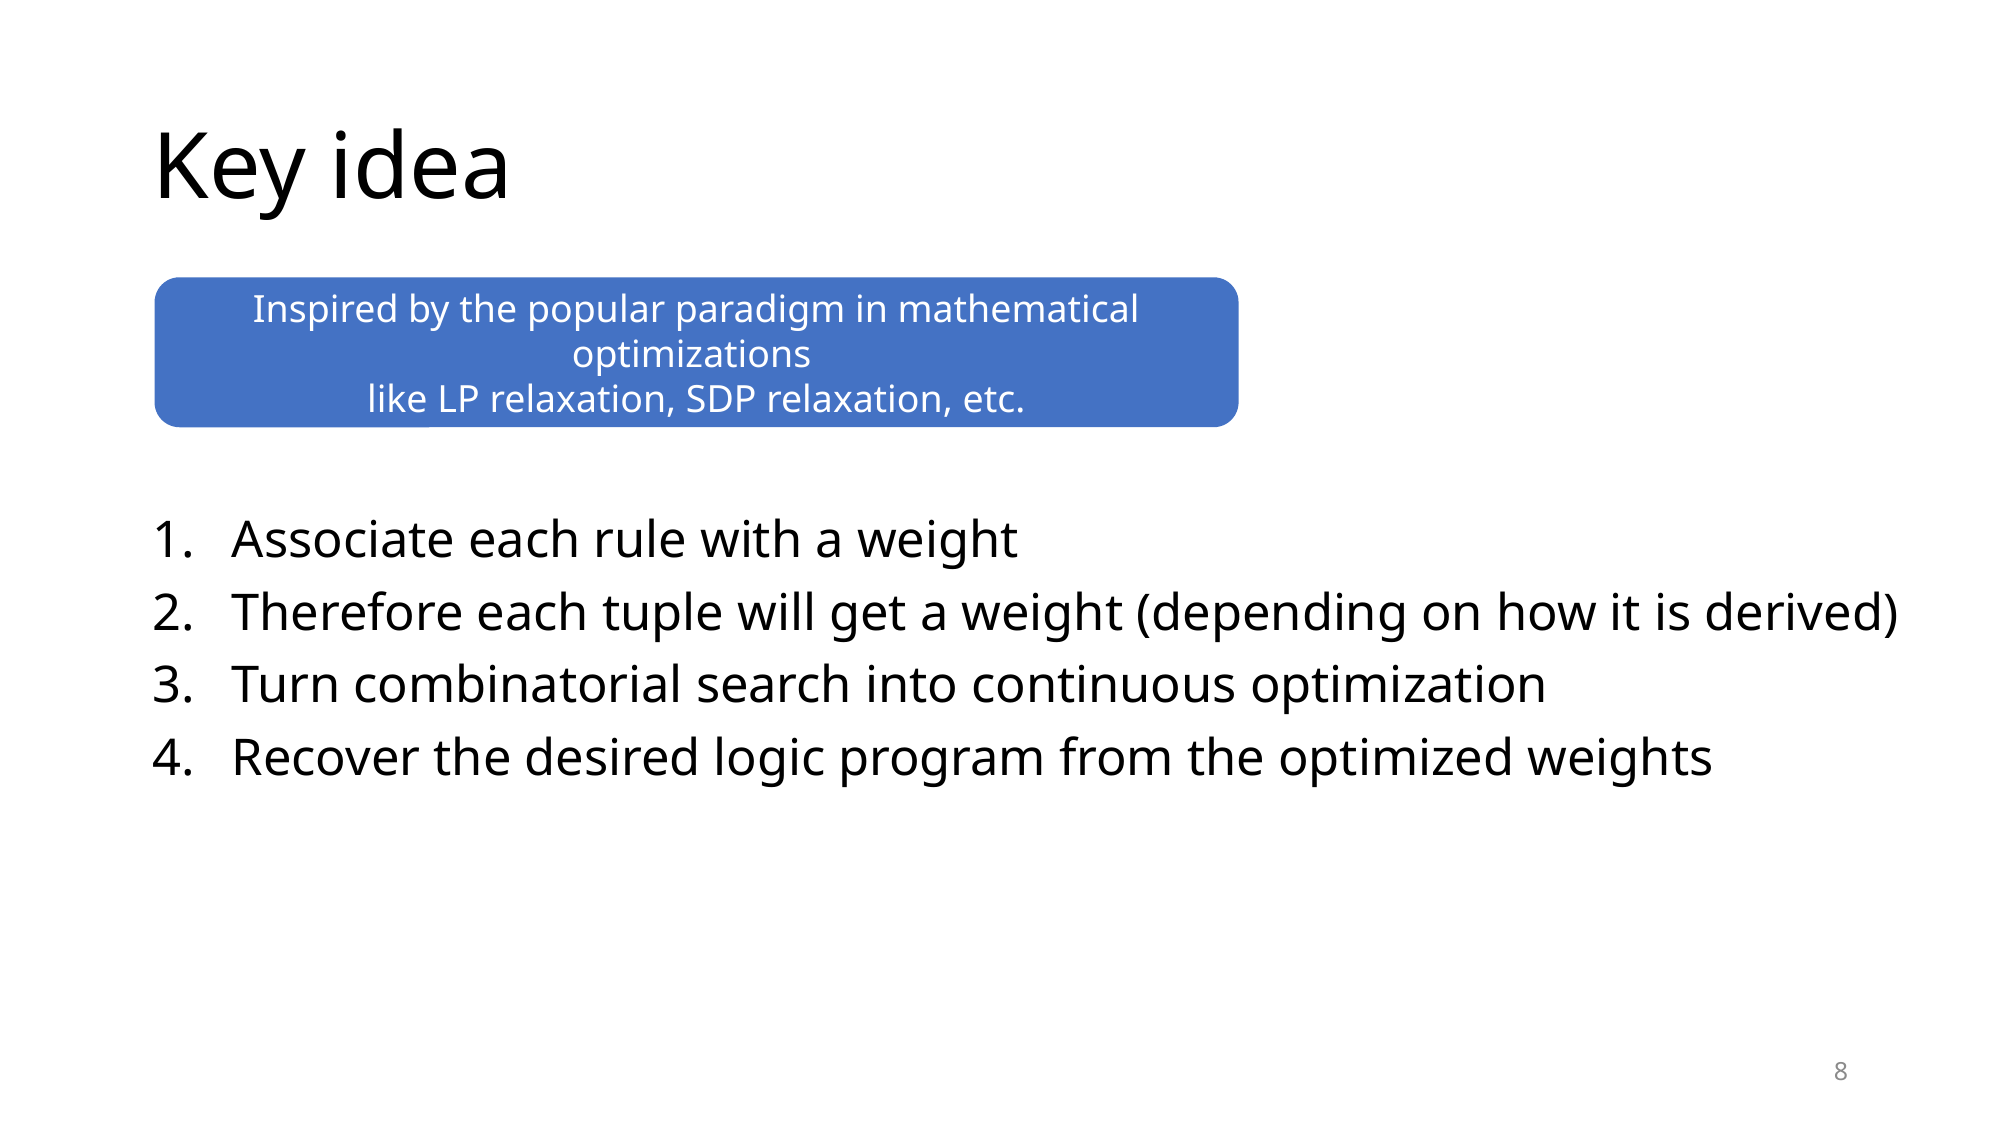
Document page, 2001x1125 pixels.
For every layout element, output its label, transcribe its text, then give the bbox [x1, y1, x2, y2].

title Key idea [137, 59, 1863, 278]
text_box Inspired by the popular paradigm in mathematical optimizations like LP relaxation, SDP relaxation, etc. [153, 276, 1240, 429]
list Associate each rule with a weight Therefore each tuple will get a weight (depending on how it is derived) Turn combinatorial search into continuous optimization Recover the desired logic program from the optimized weights [137, 506, 1938, 848]
slide_number 8 [1638, 1042, 1863, 1103]
